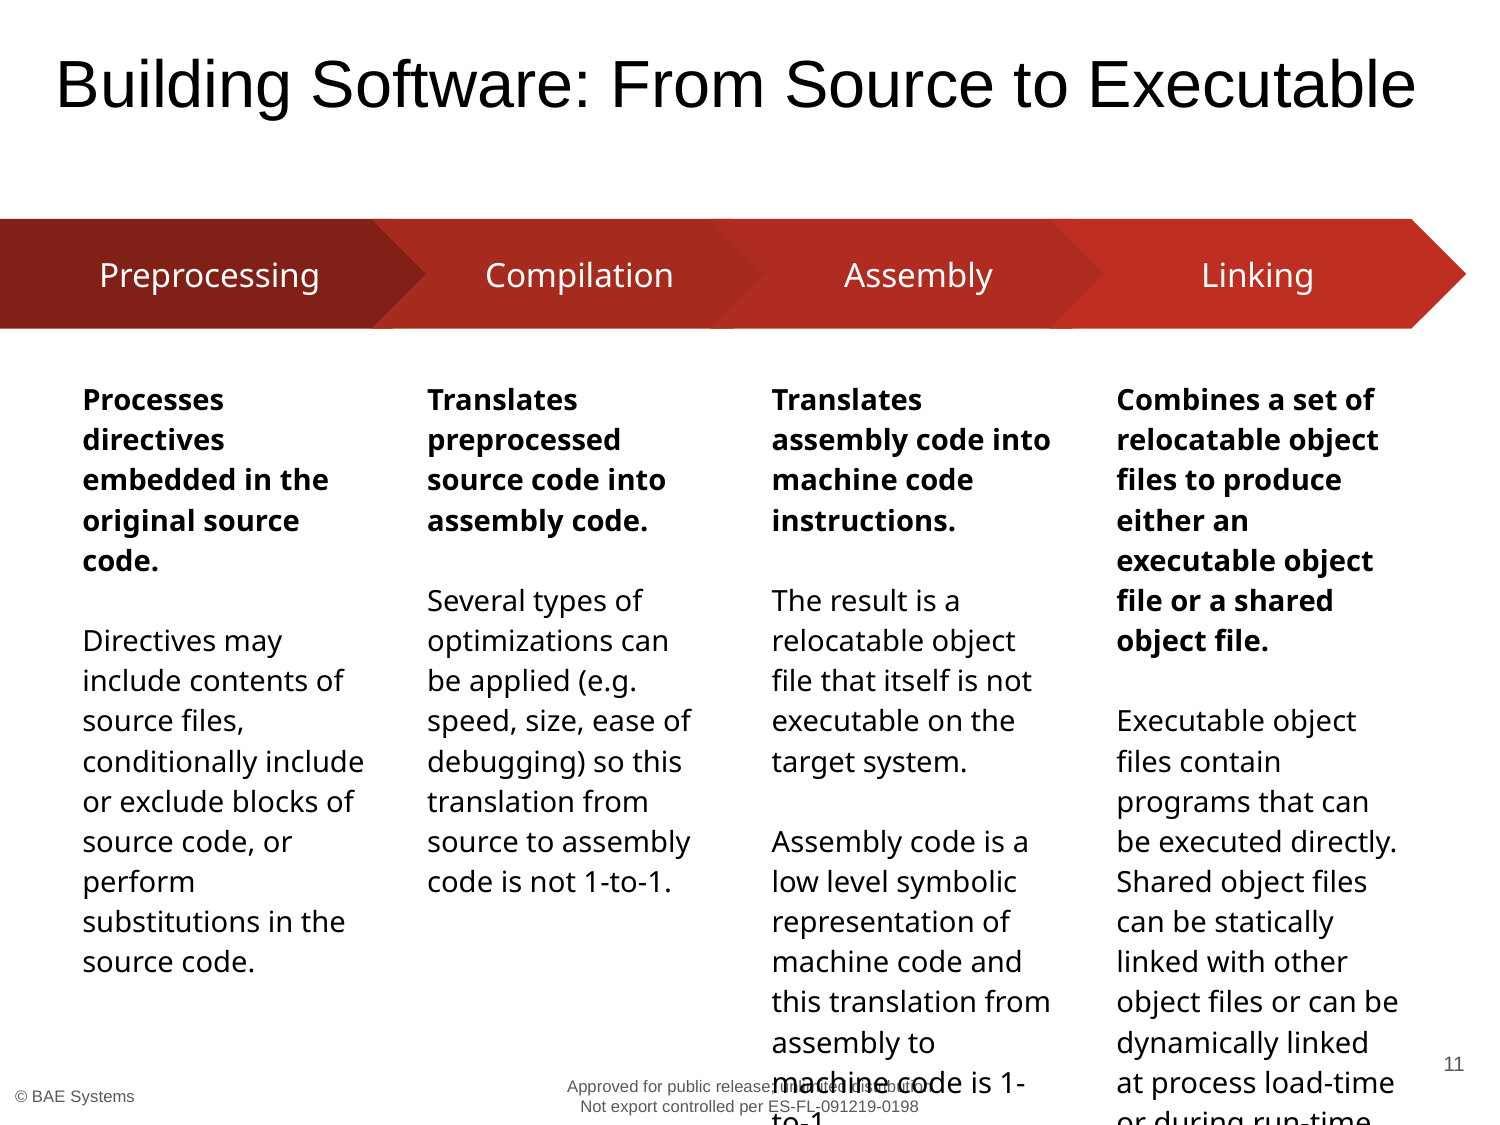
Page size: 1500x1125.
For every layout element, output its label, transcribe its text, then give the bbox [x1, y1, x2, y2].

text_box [1049, 218, 1467, 791]
title Building Software: From Source to Executable [0, 25, 1475, 151]
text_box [710, 218, 1048, 791]
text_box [371, 218, 708, 791]
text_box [0, 218, 369, 791]
slide_number 11 [1389, 1019, 1480, 1106]
